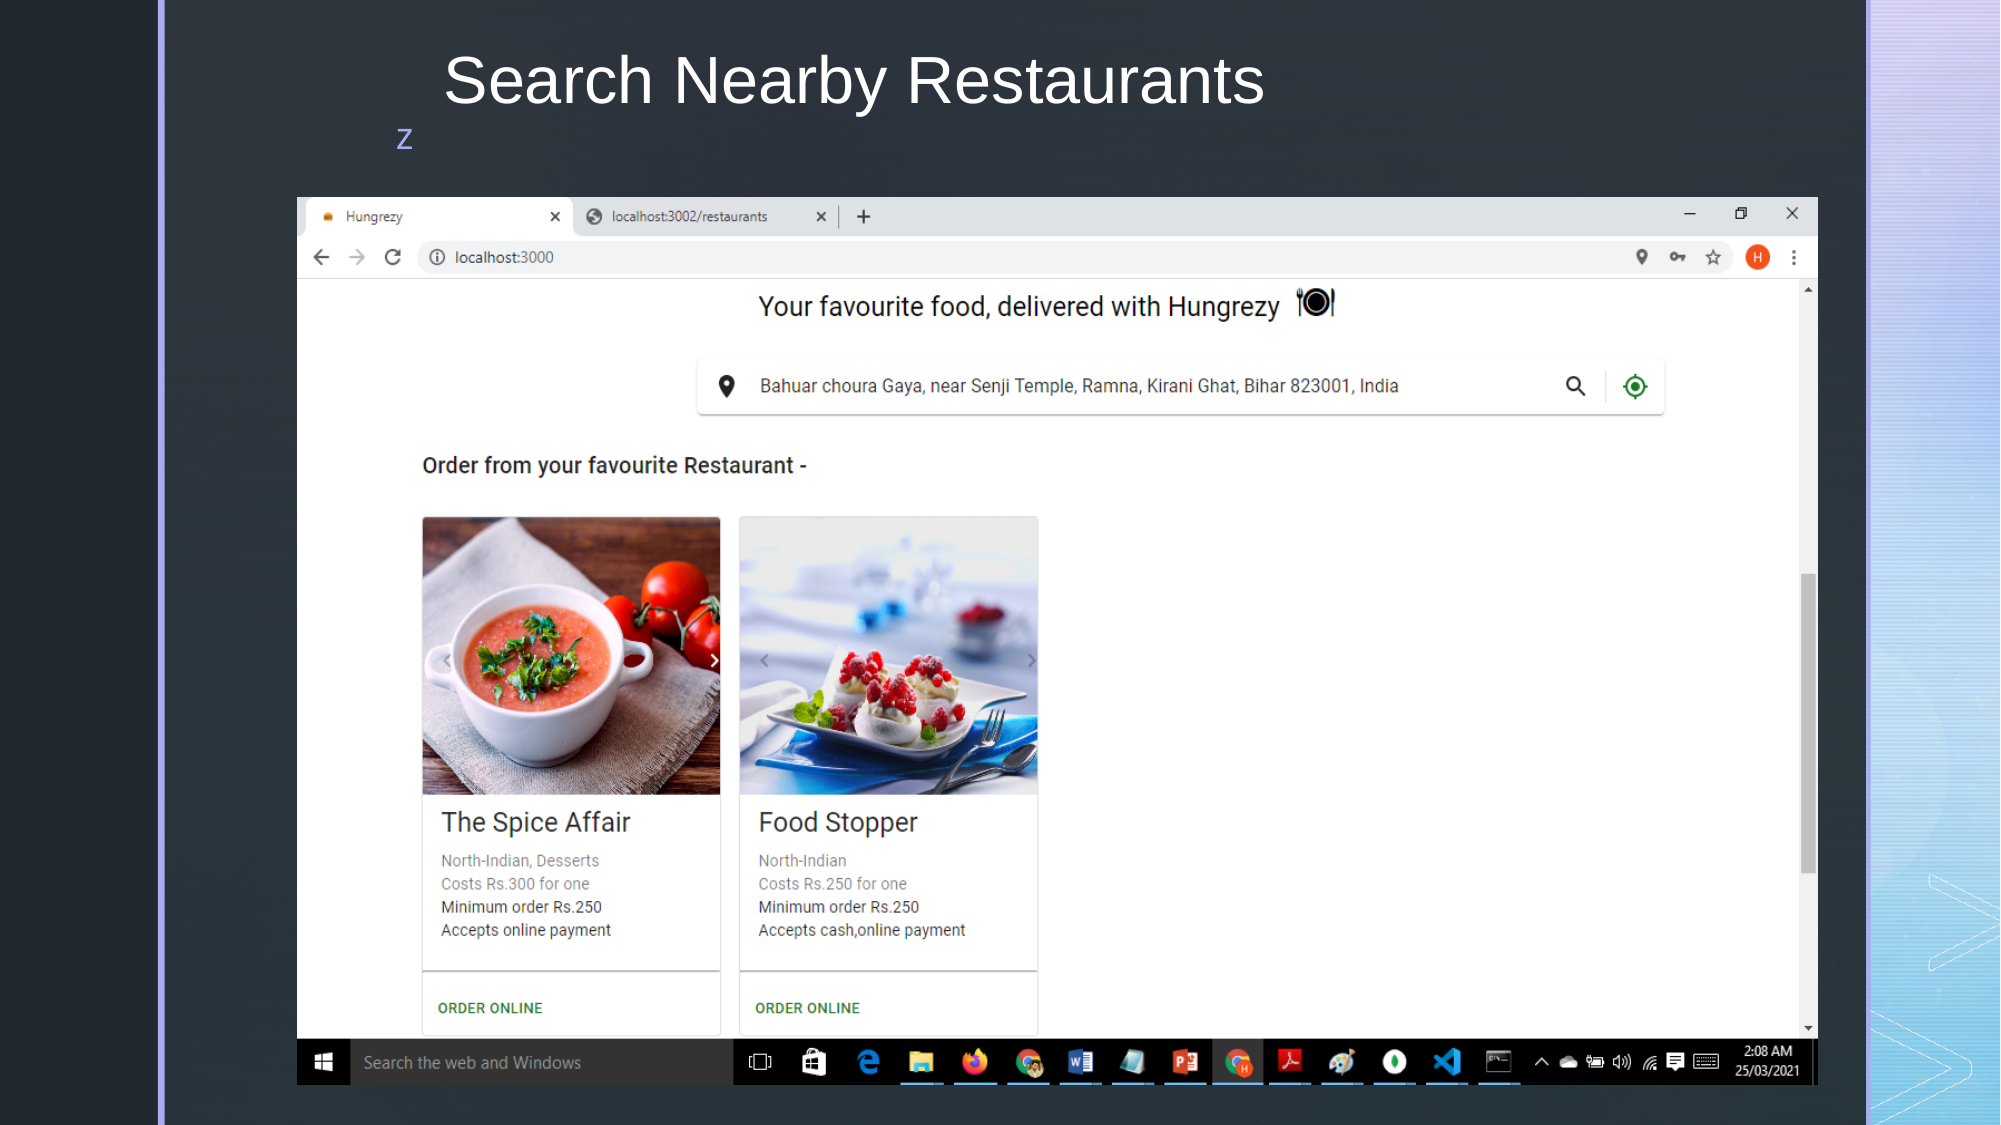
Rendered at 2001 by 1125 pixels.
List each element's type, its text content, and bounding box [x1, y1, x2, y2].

title Search Nearby Restaurants [428, 38, 1734, 196]
picture [1871, 0, 2001, 1125]
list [297, 196, 1818, 1085]
